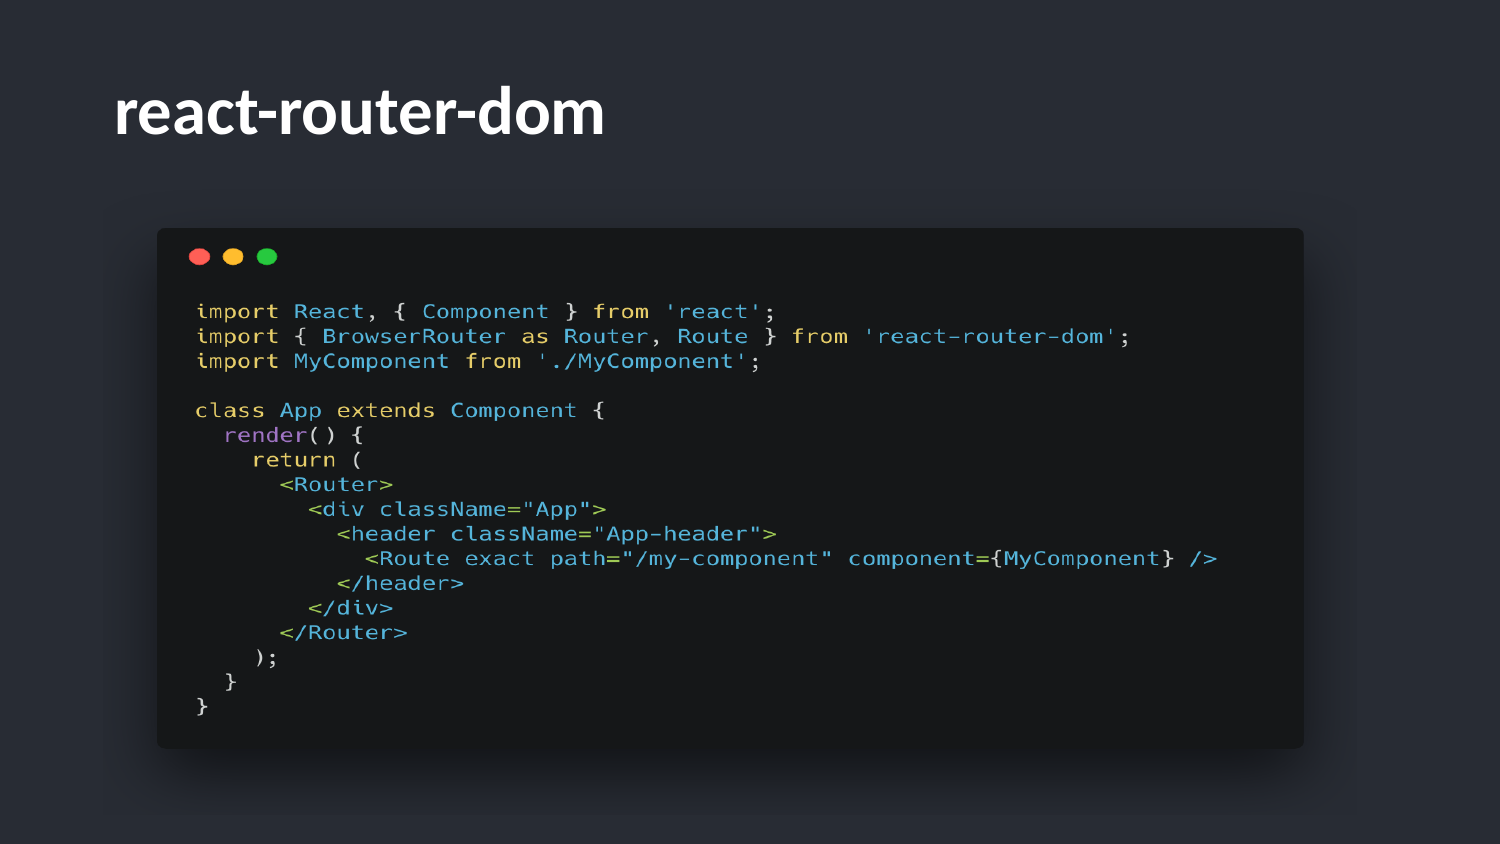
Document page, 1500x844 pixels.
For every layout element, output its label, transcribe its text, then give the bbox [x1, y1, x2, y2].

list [102, 160, 1357, 815]
title react-router-dom [103, 30, 1397, 194]
